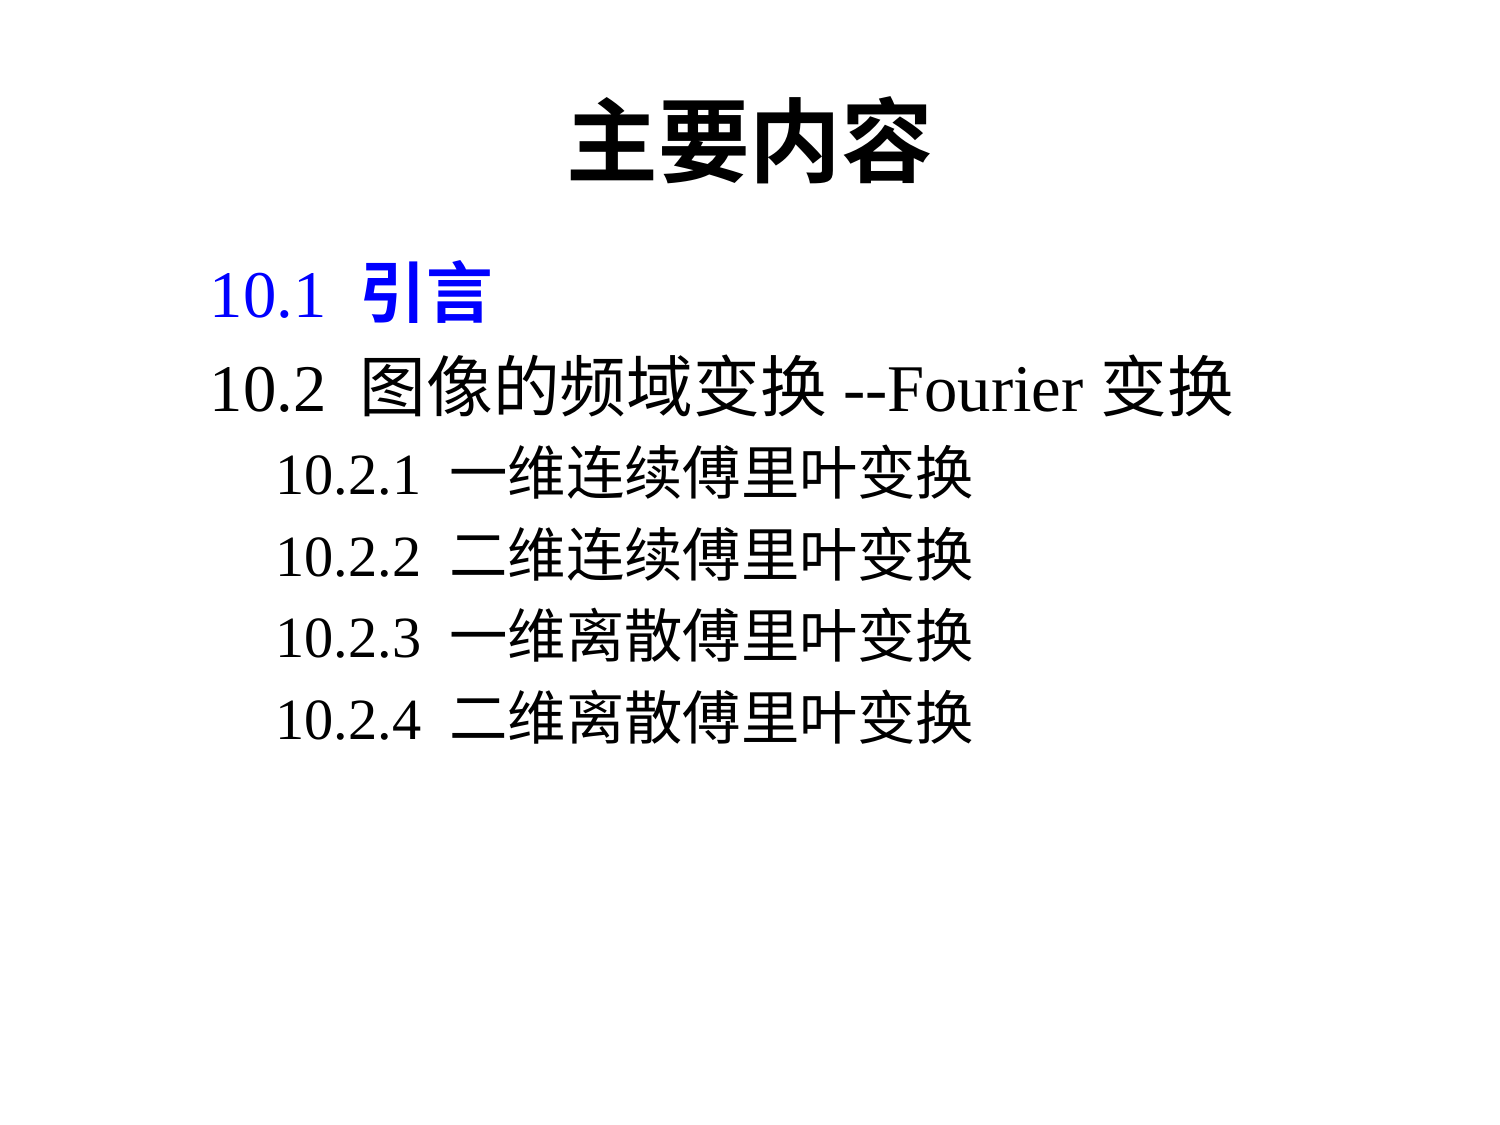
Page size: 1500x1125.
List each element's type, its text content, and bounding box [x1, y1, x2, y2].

title 主要内容 [75, 45, 1425, 233]
list 10.1 引言 10.2 图像的频域变换--Fourier变换 10.2.1 一维连续傅里叶变换 10.2.2 二维连续傅里叶变换 10.2.3 一维离散傅里叶变换 10.2.4 二维离散傅里叶变换 [194, 243, 1411, 919]
